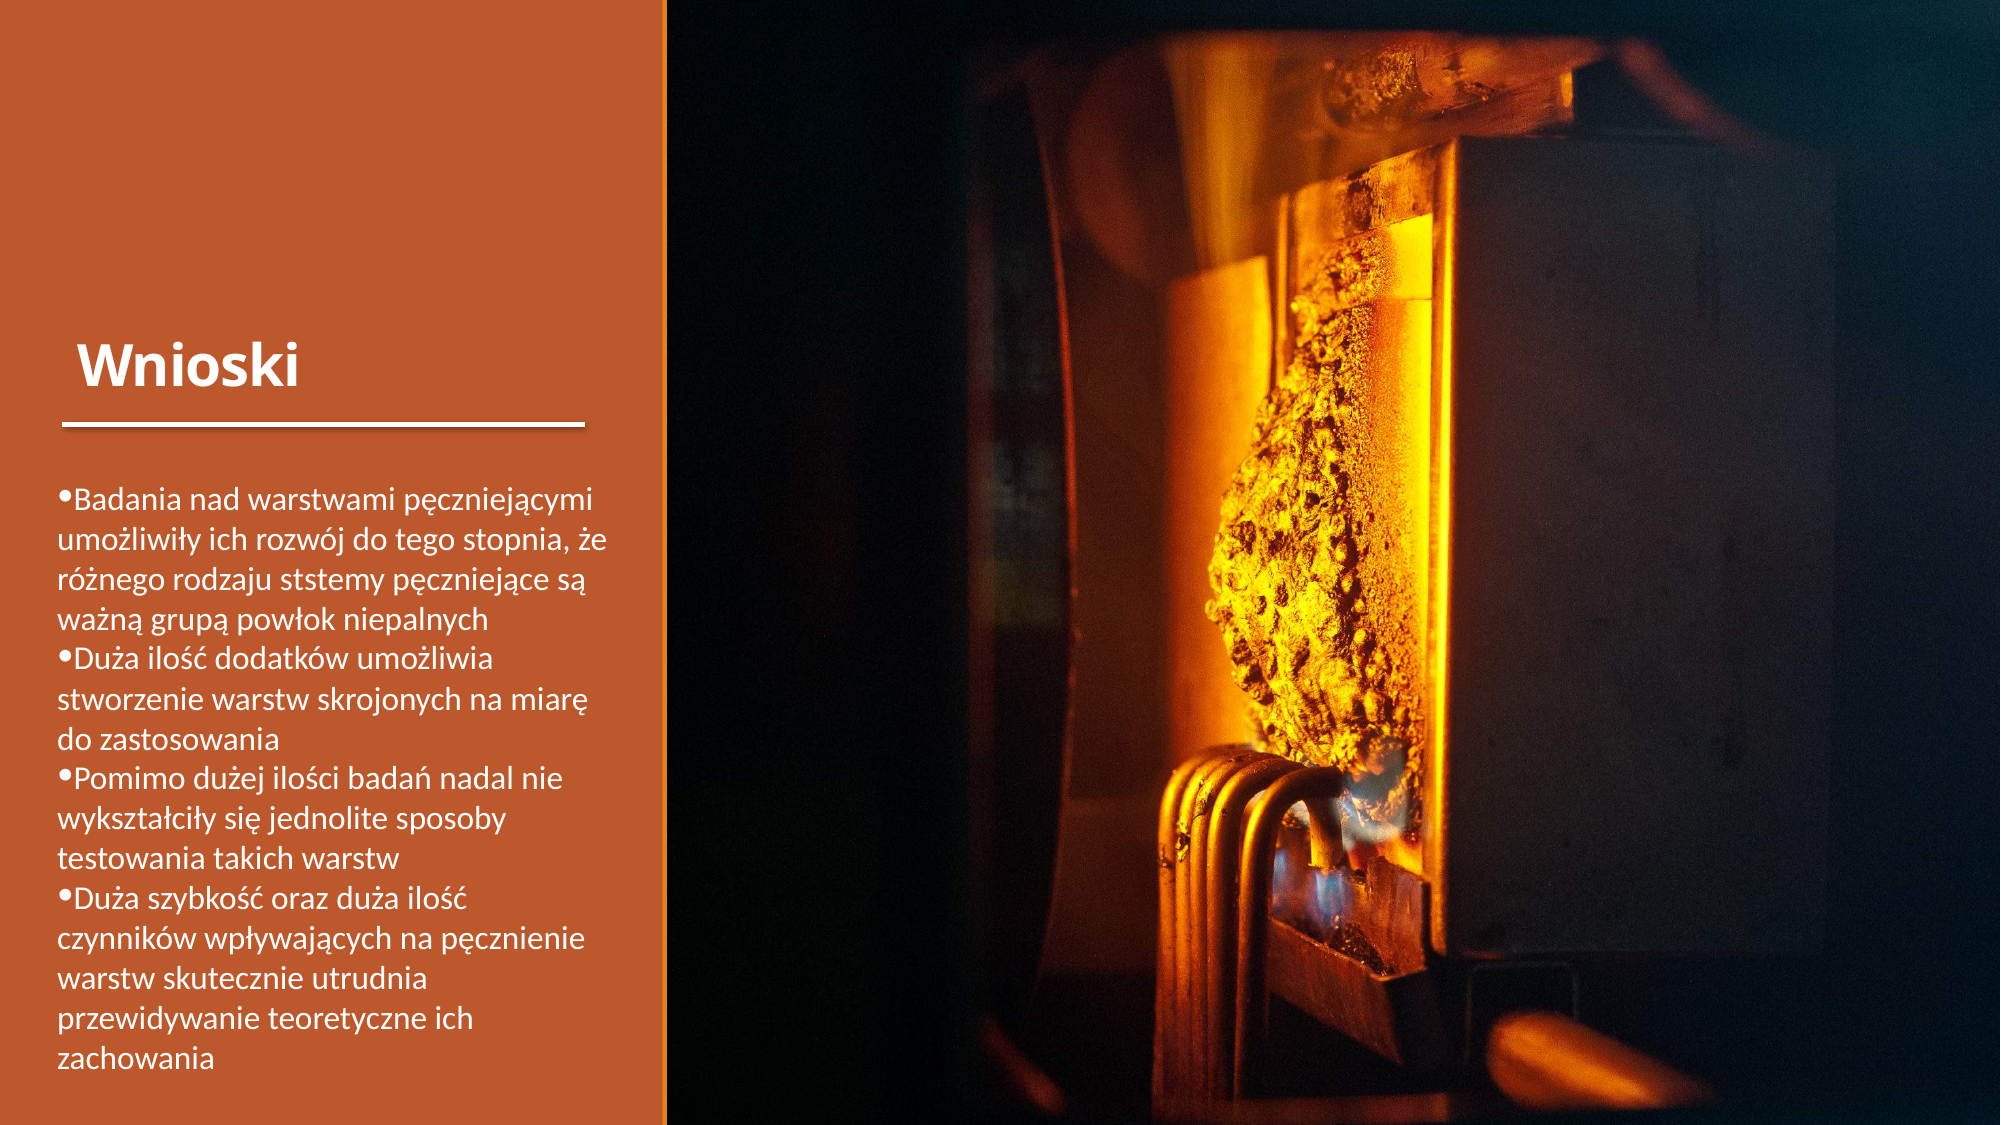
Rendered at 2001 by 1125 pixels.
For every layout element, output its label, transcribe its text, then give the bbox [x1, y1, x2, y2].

text_box [0, 0, 661, 1125]
picture [667, 0, 2000, 1125]
title Wnioski [62, 60, 624, 406]
text_box Badania nad warstwami pęczniejącymi umożliwiły ich rozwój do tego stopnia, że różnego rodzaju ststemy pęczniejące są ważną grupą powłok niepalnych Duża ilość dodatków umożliwia stworzenie warstw skrojonych na miarę do zastosowania Pomimo dużej ilości badań nadal nie wykształciły się jednolite sposoby testowania takich warstw Duża szybkość oraz duża ilość czynników wpływających na pęcznienie warstw skutecznie utrudnia przewidywanie teoretyczne ich zachowania [42, 469, 624, 1084]
